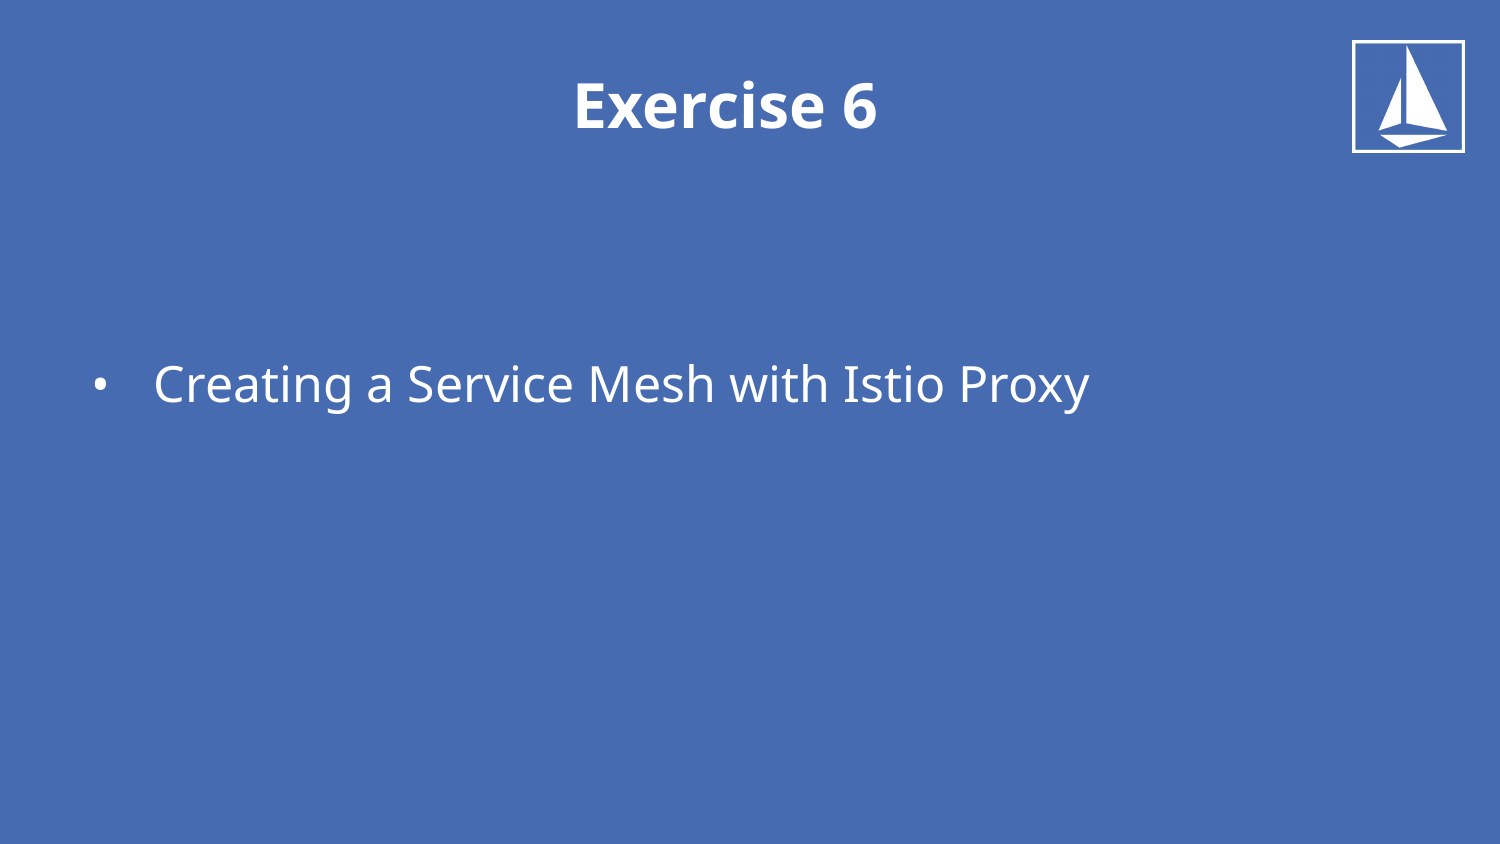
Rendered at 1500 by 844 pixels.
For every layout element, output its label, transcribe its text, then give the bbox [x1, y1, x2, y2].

picture [1388, 40, 1465, 153]
title Exercise 6 [63, 40, 1388, 205]
list Creating a Service Mesh with Istio Proxy [63, 214, 1437, 772]
